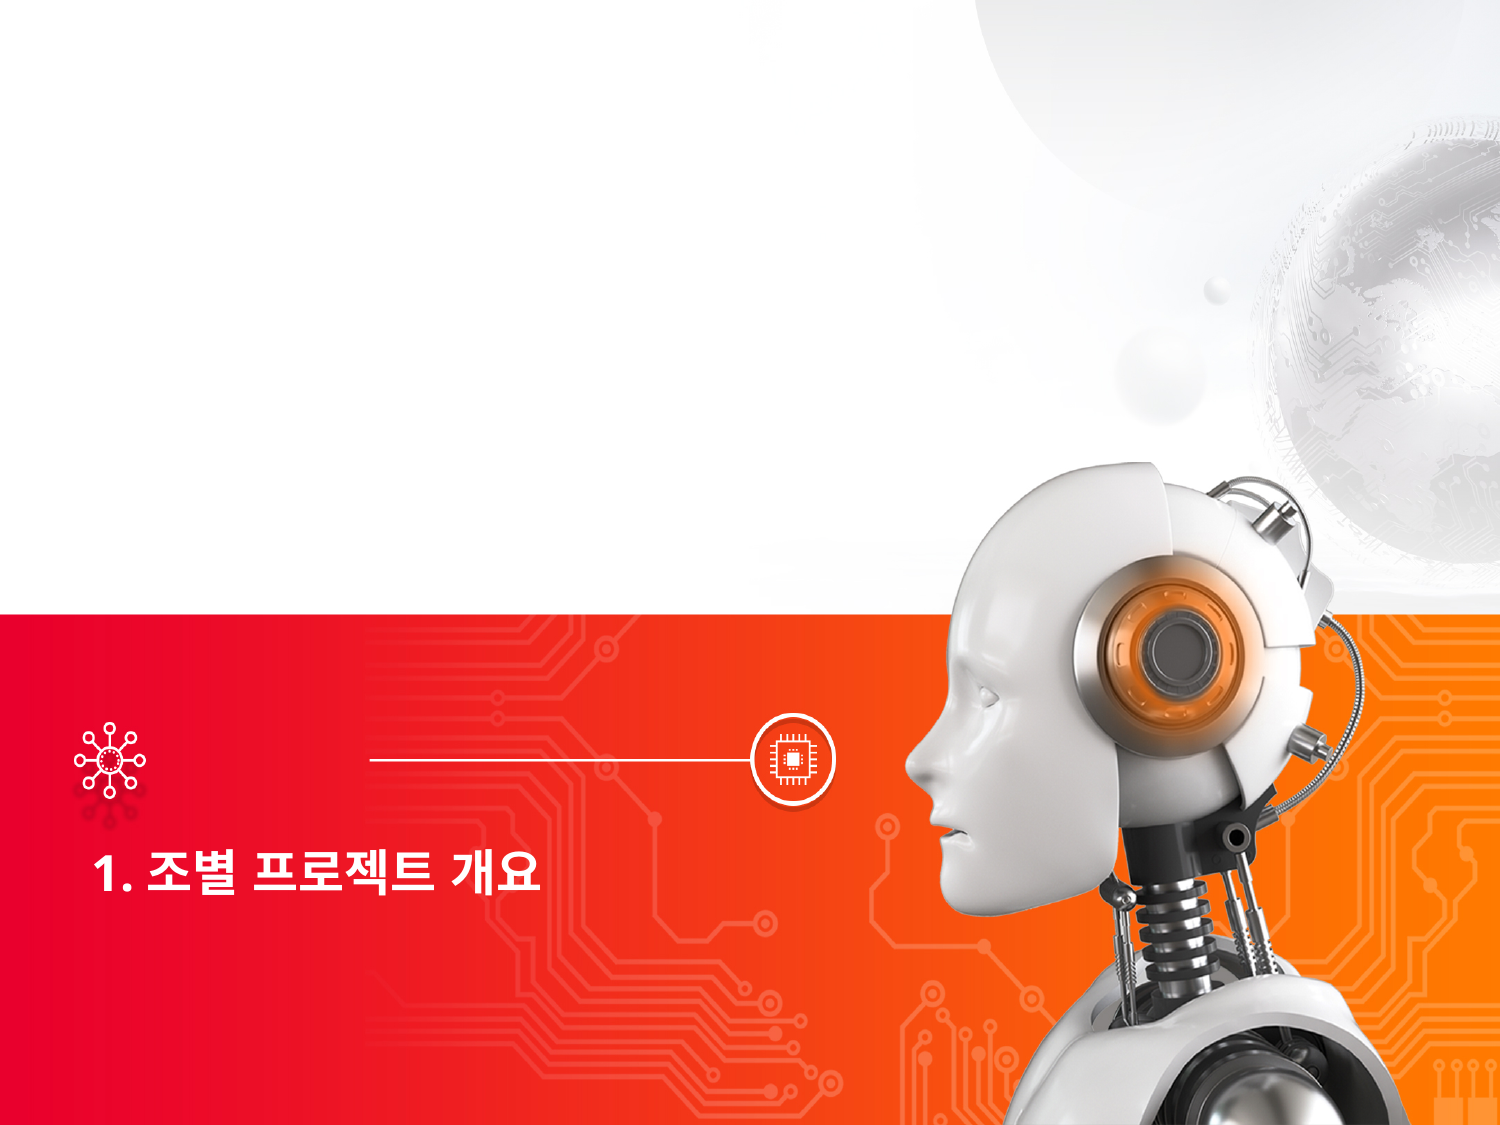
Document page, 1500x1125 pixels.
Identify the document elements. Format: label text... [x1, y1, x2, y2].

text_box [135, 310, 1500, 386]
picture [0, 0, 1500, 1125]
text_box 1.조별 프로젝트 개요 [76, 834, 1065, 909]
